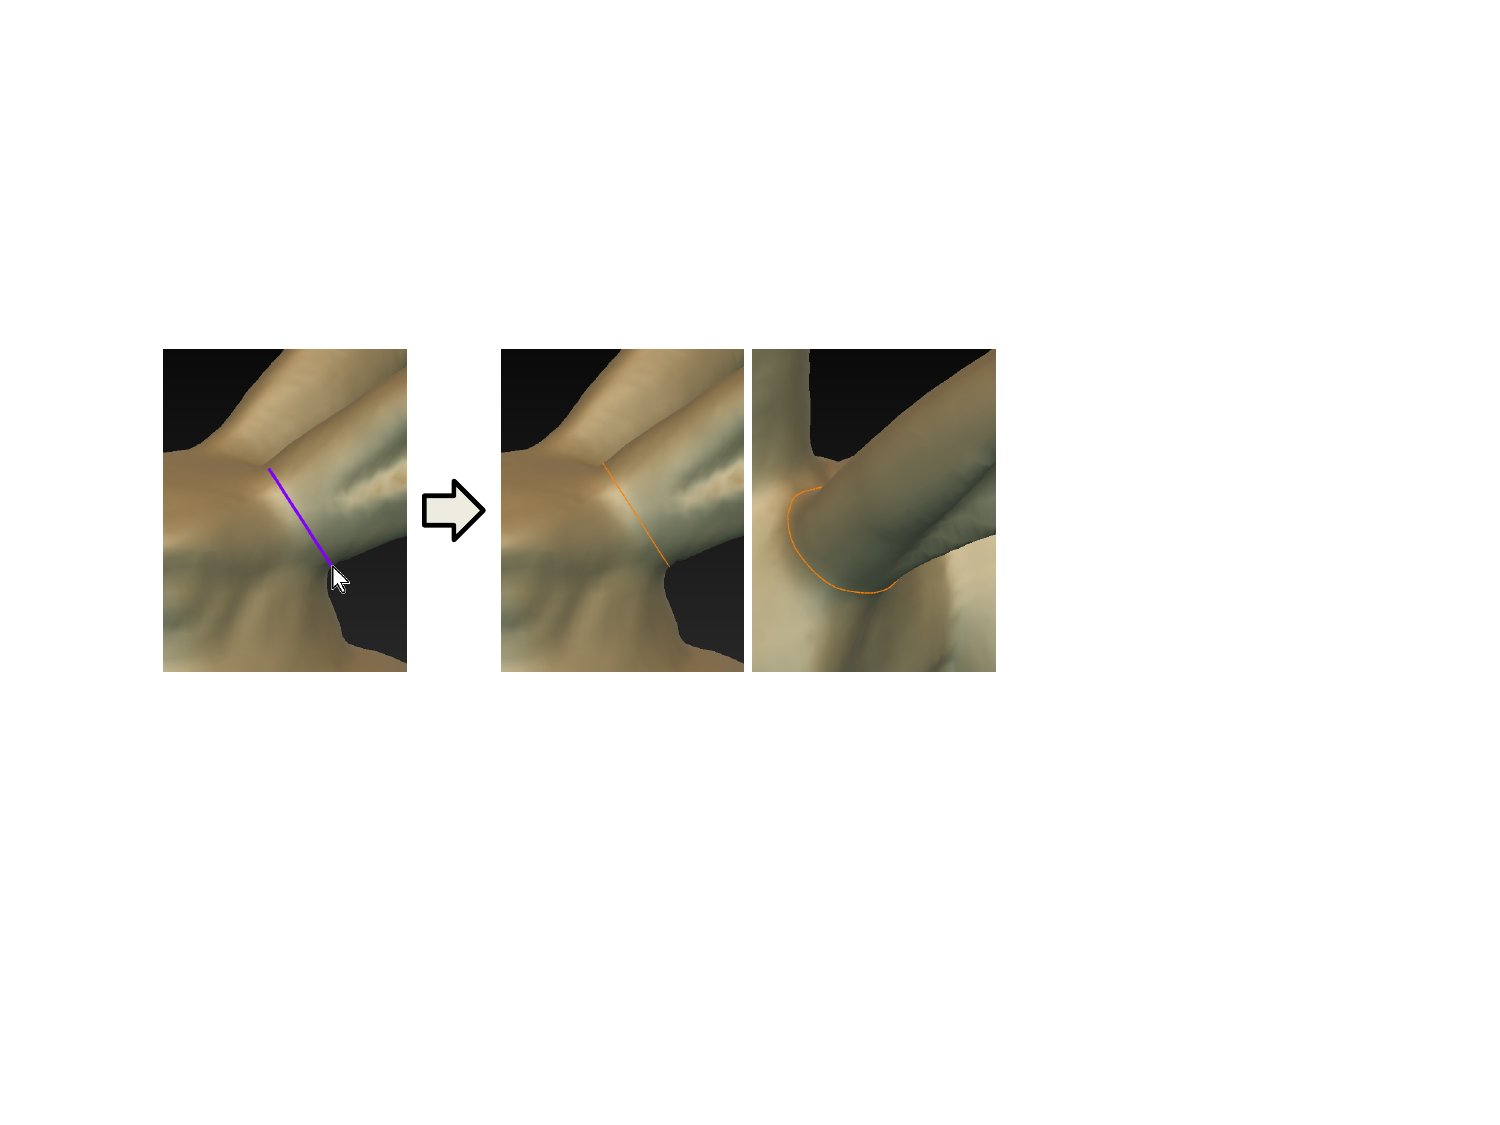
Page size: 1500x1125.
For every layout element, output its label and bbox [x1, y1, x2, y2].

picture [163, 348, 407, 673]
text_box [422, 479, 486, 542]
picture [500, 348, 745, 673]
picture [752, 348, 996, 673]
